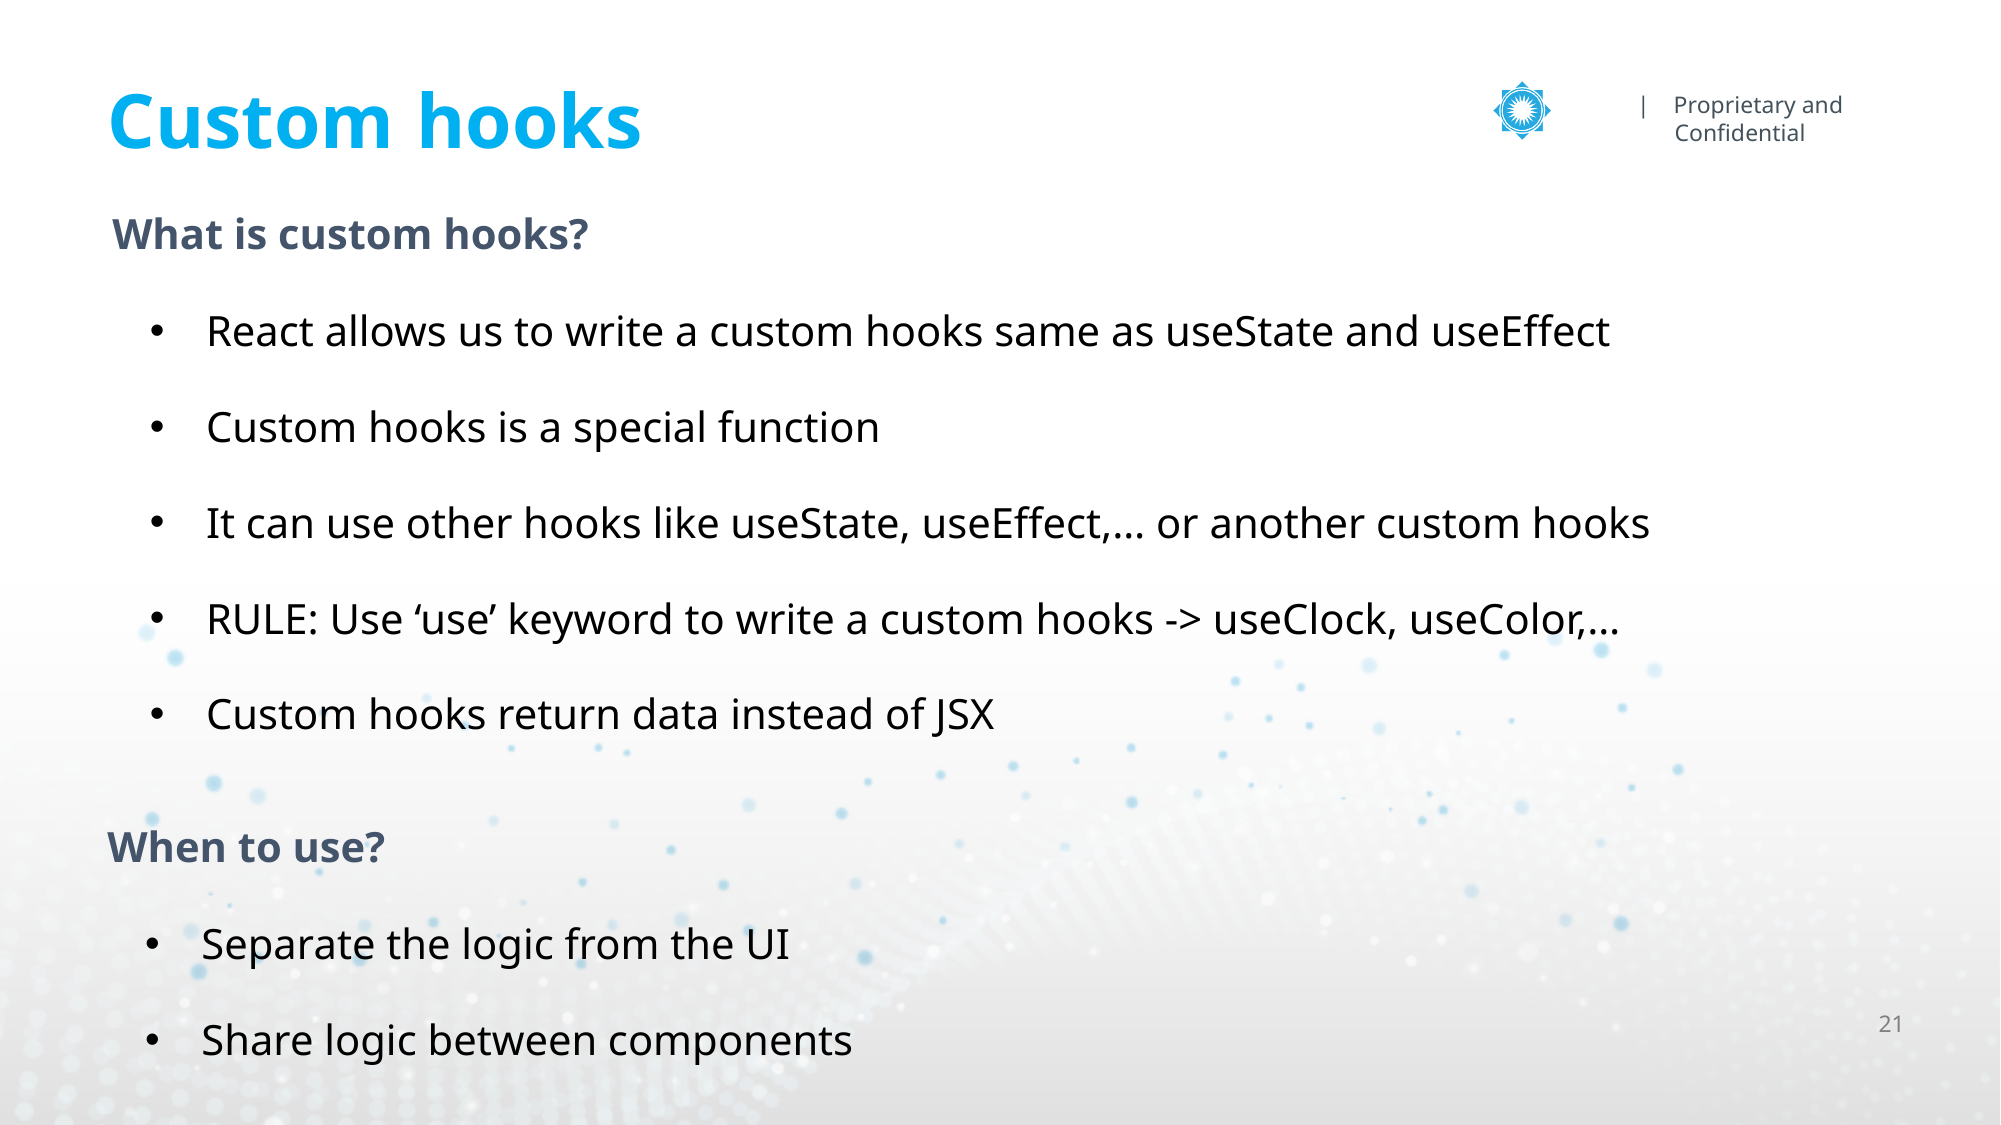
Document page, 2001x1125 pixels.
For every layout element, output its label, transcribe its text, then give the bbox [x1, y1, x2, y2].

text_box React allows us to write a custom hooks same as useState and useEffect Custom hooks is a special function It can use other hooks like useState, useEffect,… or another custom hooks RULE: Use ‘use’ keyword to write a custom hooks -> useClock, useColor,… Custom hooks return data instead of JSX [97, 272, 1903, 786]
picture [0, 0, 2000, 1125]
text_box Separate the logic from the UI Share logic between components [92, 885, 1898, 1102]
list What is custom hooks? [97, 205, 1449, 340]
title Custom hooks [92, 69, 858, 182]
text_box When to use? [92, 818, 1444, 885]
